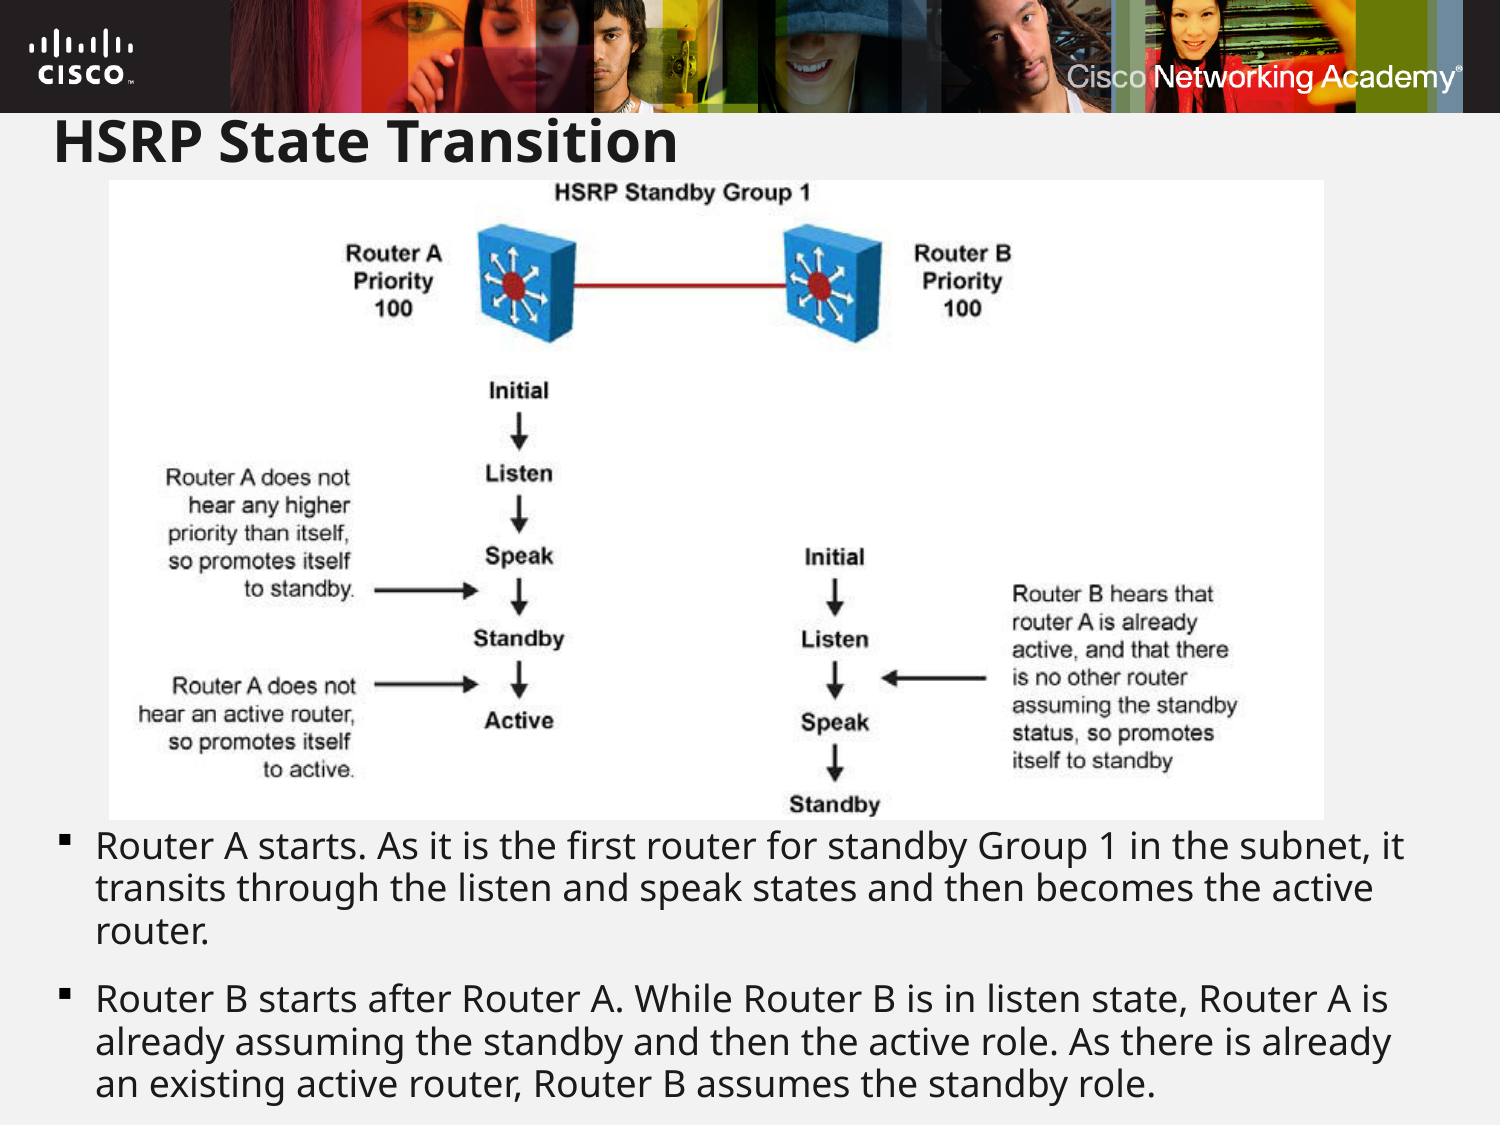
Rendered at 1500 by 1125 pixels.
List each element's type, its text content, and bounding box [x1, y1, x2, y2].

picture [0, 0, 1500, 113]
picture [109, 179, 1324, 820]
title HSRP State Transition [45, 59, 1444, 182]
list Router A starts. As it is the first router for standby Group 1 in the subnet, it transits through the listen and speak states and then becomes the active router. Router B starts after Router A. While Router B is in listen state, Router A is already assuming the standby and then the active role. As there is already an existing active router, Router B assumes the standby role. [49, 818, 1447, 1071]
